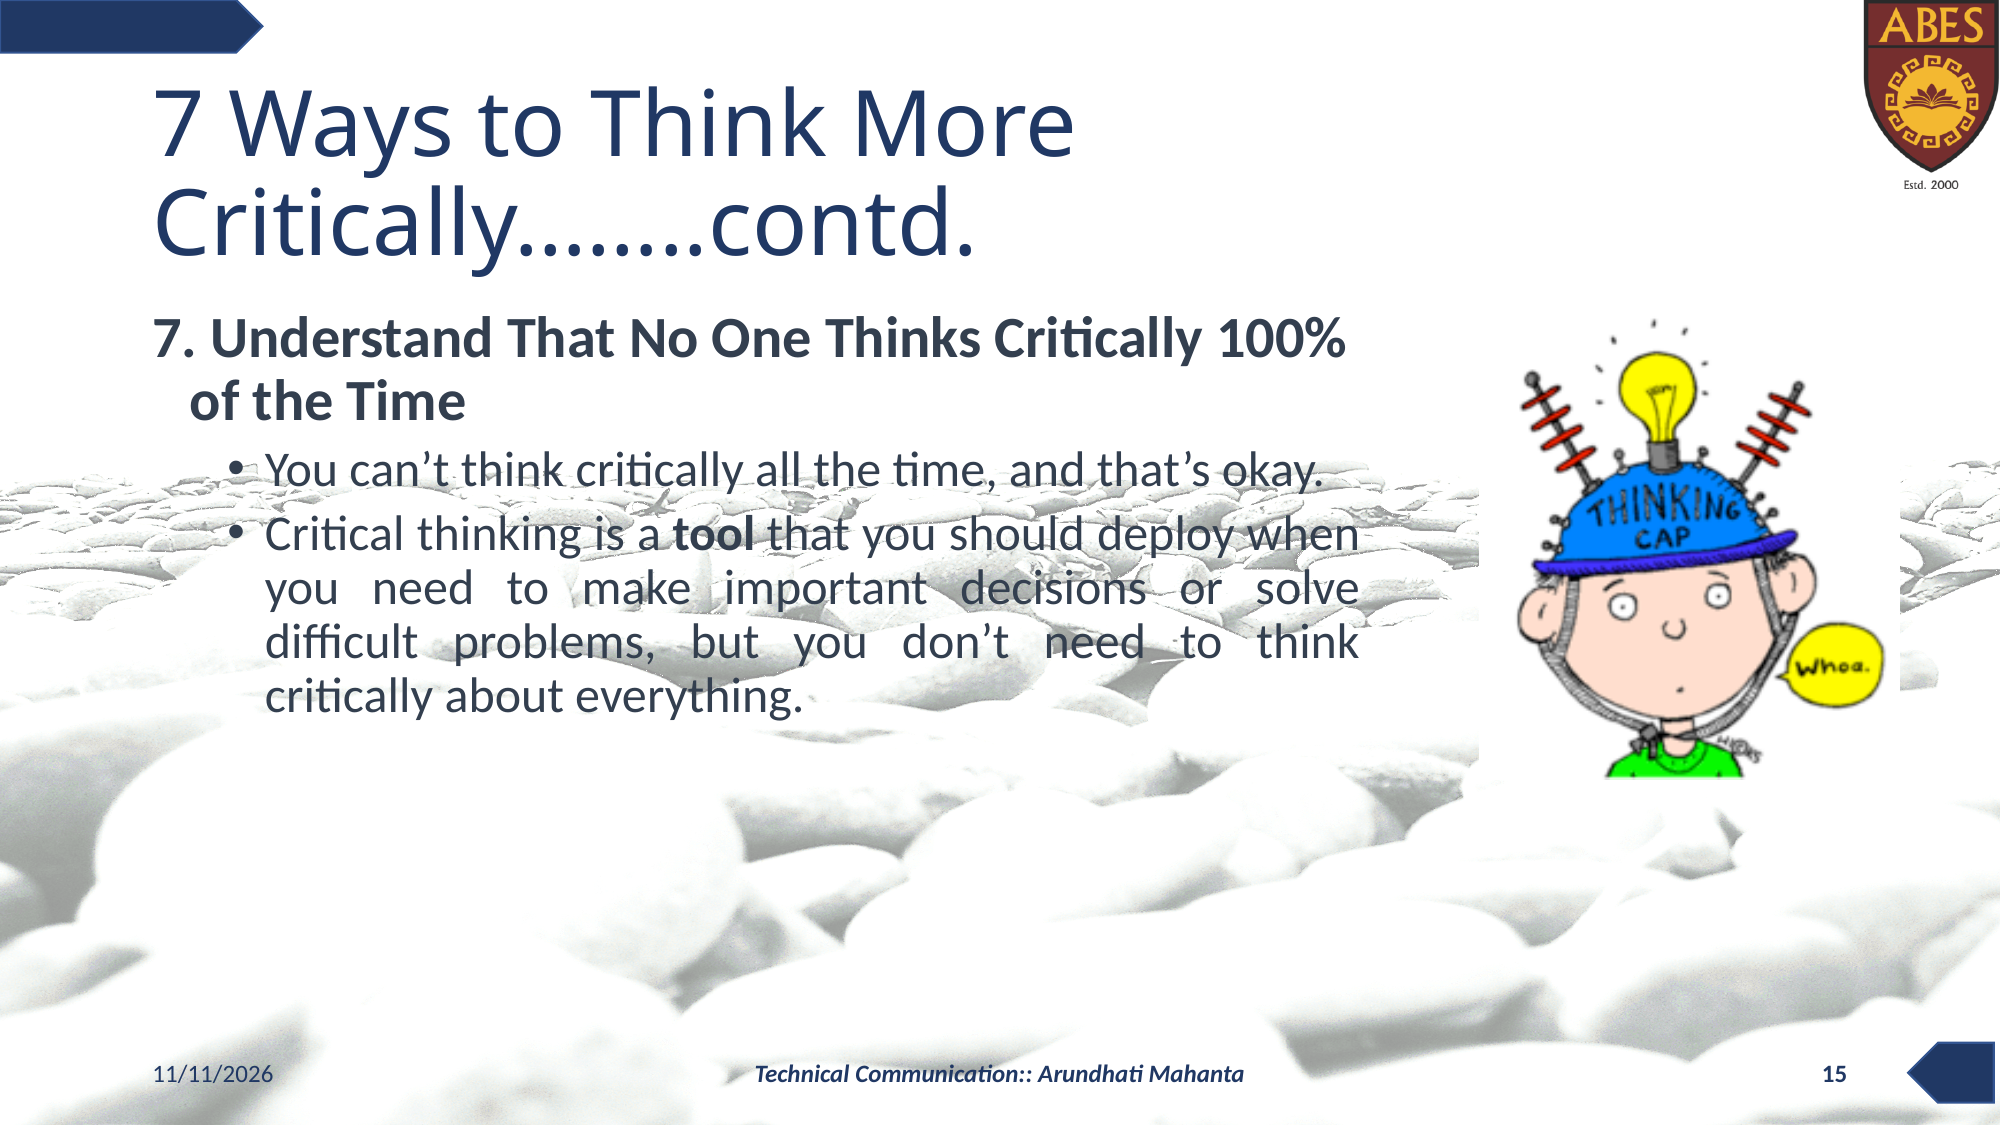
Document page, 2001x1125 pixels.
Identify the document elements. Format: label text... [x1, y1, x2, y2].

slide_number 15 [1412, 1042, 1863, 1103]
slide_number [137, 1042, 588, 1103]
picture [1862, 0, 2000, 189]
list 7. Understand That No One Thinks Critically 100% of the Time You can’t think critically all the time, and that’s okay. Critical thinking is a tool that you should deploy when you need to make important decisions or solve difficult problems, but you don’t need to think critically about everything. [137, 299, 1376, 1014]
picture [1479, 299, 1900, 780]
title 7 Ways to Think More Critically……..contd. [137, 67, 1863, 285]
footer Technical Communication:: Arundhati Mahanta [662, 1042, 1338, 1103]
